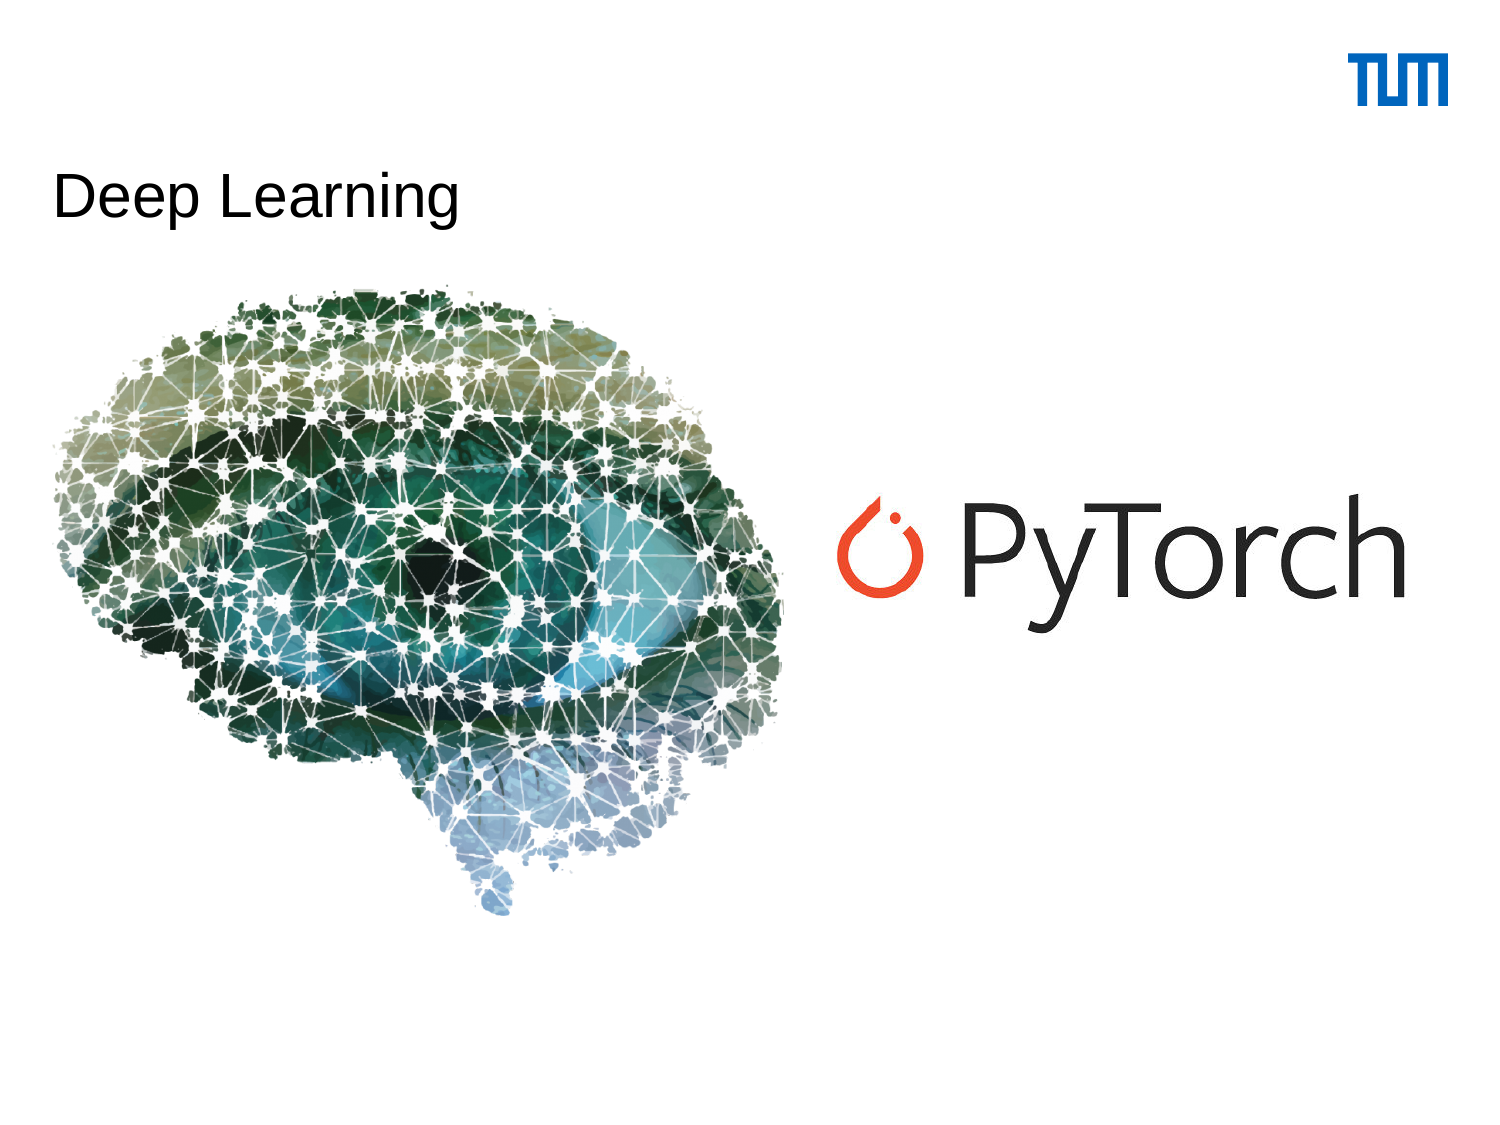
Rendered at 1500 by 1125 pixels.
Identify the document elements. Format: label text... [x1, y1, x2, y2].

picture [836, 476, 1500, 649]
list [51, 284, 784, 917]
title Deep Learning [52, 162, 1449, 231]
